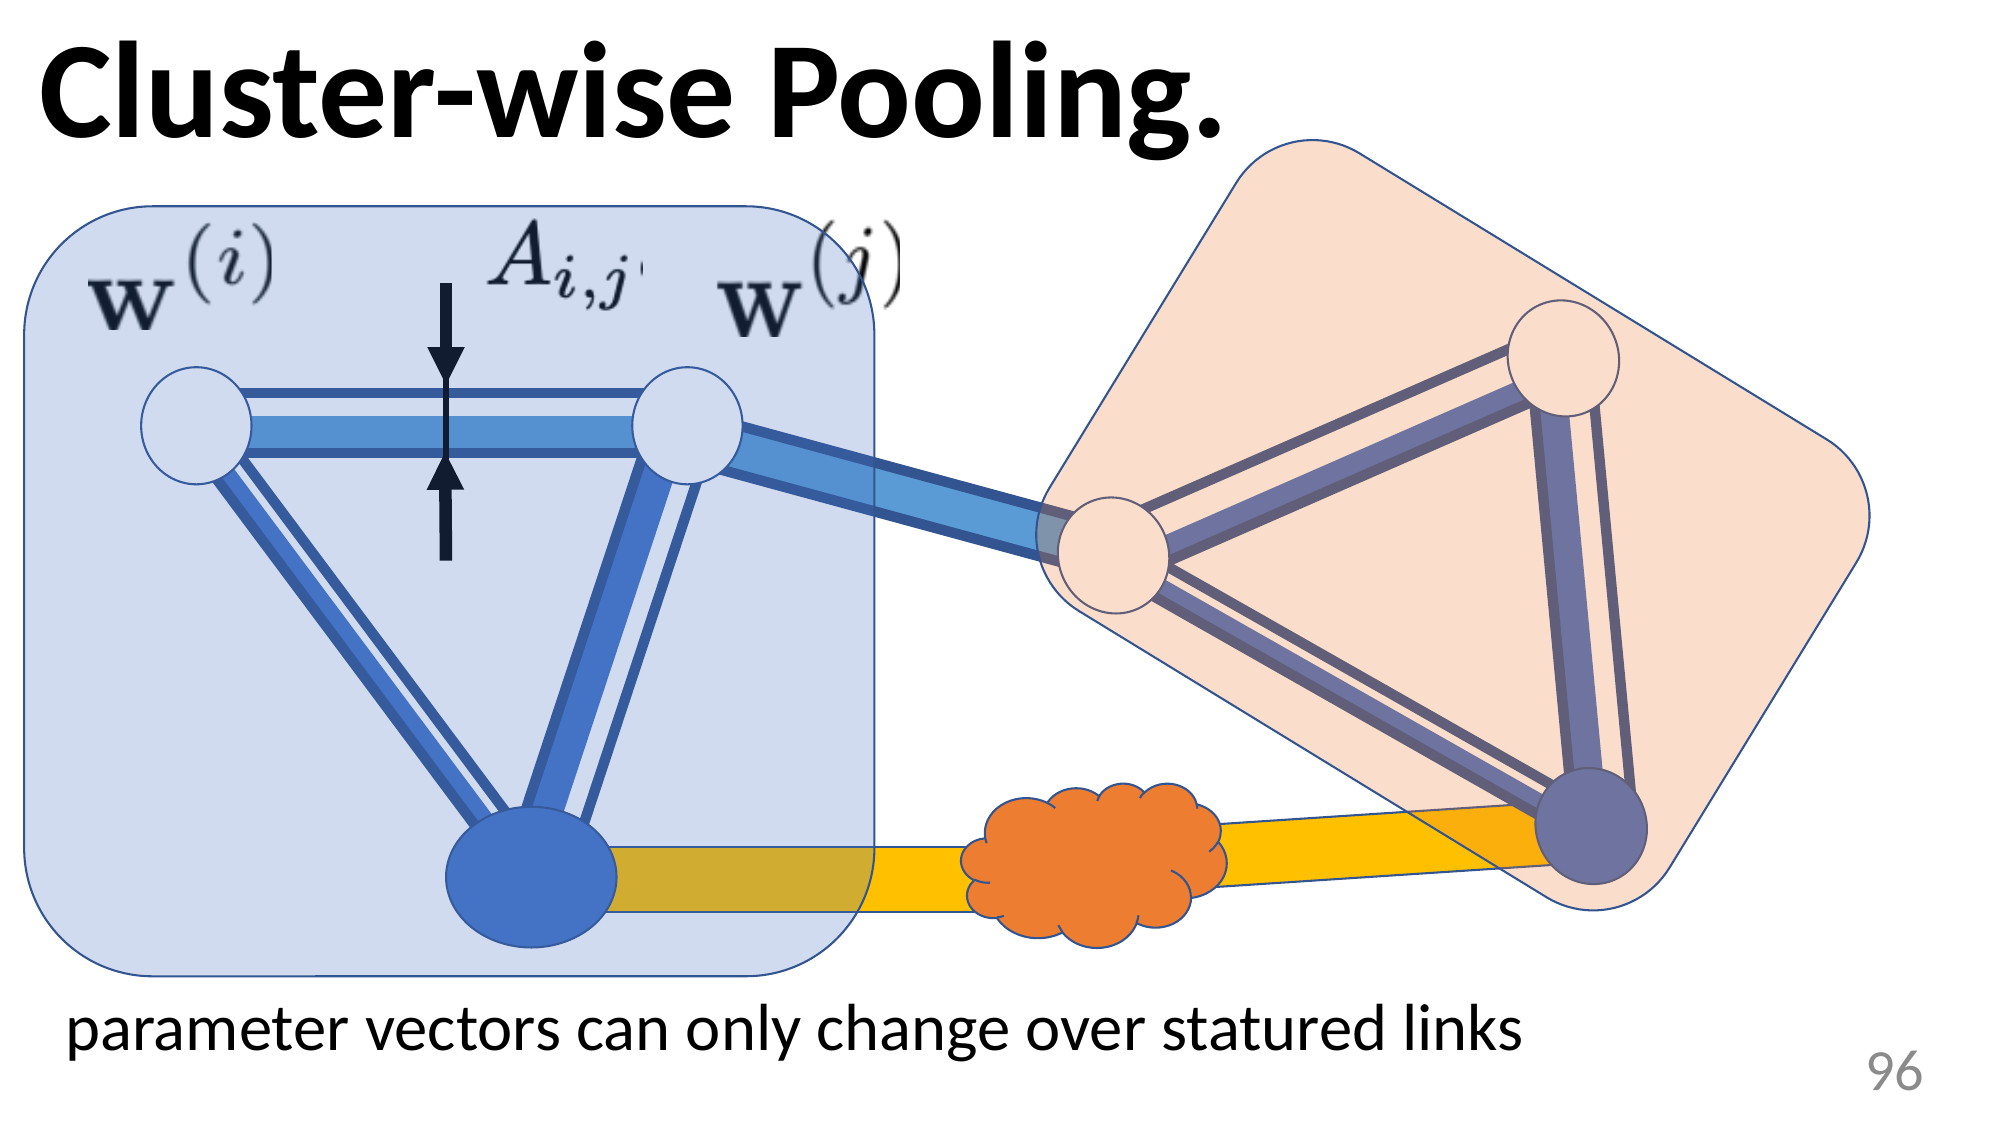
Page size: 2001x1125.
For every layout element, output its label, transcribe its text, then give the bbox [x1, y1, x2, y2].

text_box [868, 274, 920, 714]
picture [459, 206, 643, 324]
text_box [393, 613, 832, 673]
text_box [85, 606, 604, 640]
picture [716, 219, 900, 337]
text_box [216, 393, 445, 453]
text_box [1035, 139, 1726, 641]
picture [88, 222, 272, 330]
slide_number 96 [1489, 1037, 1940, 1098]
title Cluster-wise Pooling. [24, 0, 1809, 188]
text_box [1727, 377, 1871, 776]
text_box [447, 393, 655, 453]
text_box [1125, 376, 1727, 937]
text_box [959, 782, 1129, 950]
text_box [859, 846, 973, 913]
text_box parameter vectors can only change over statured links [50, 976, 1540, 1071]
text_box [23, 205, 876, 978]
